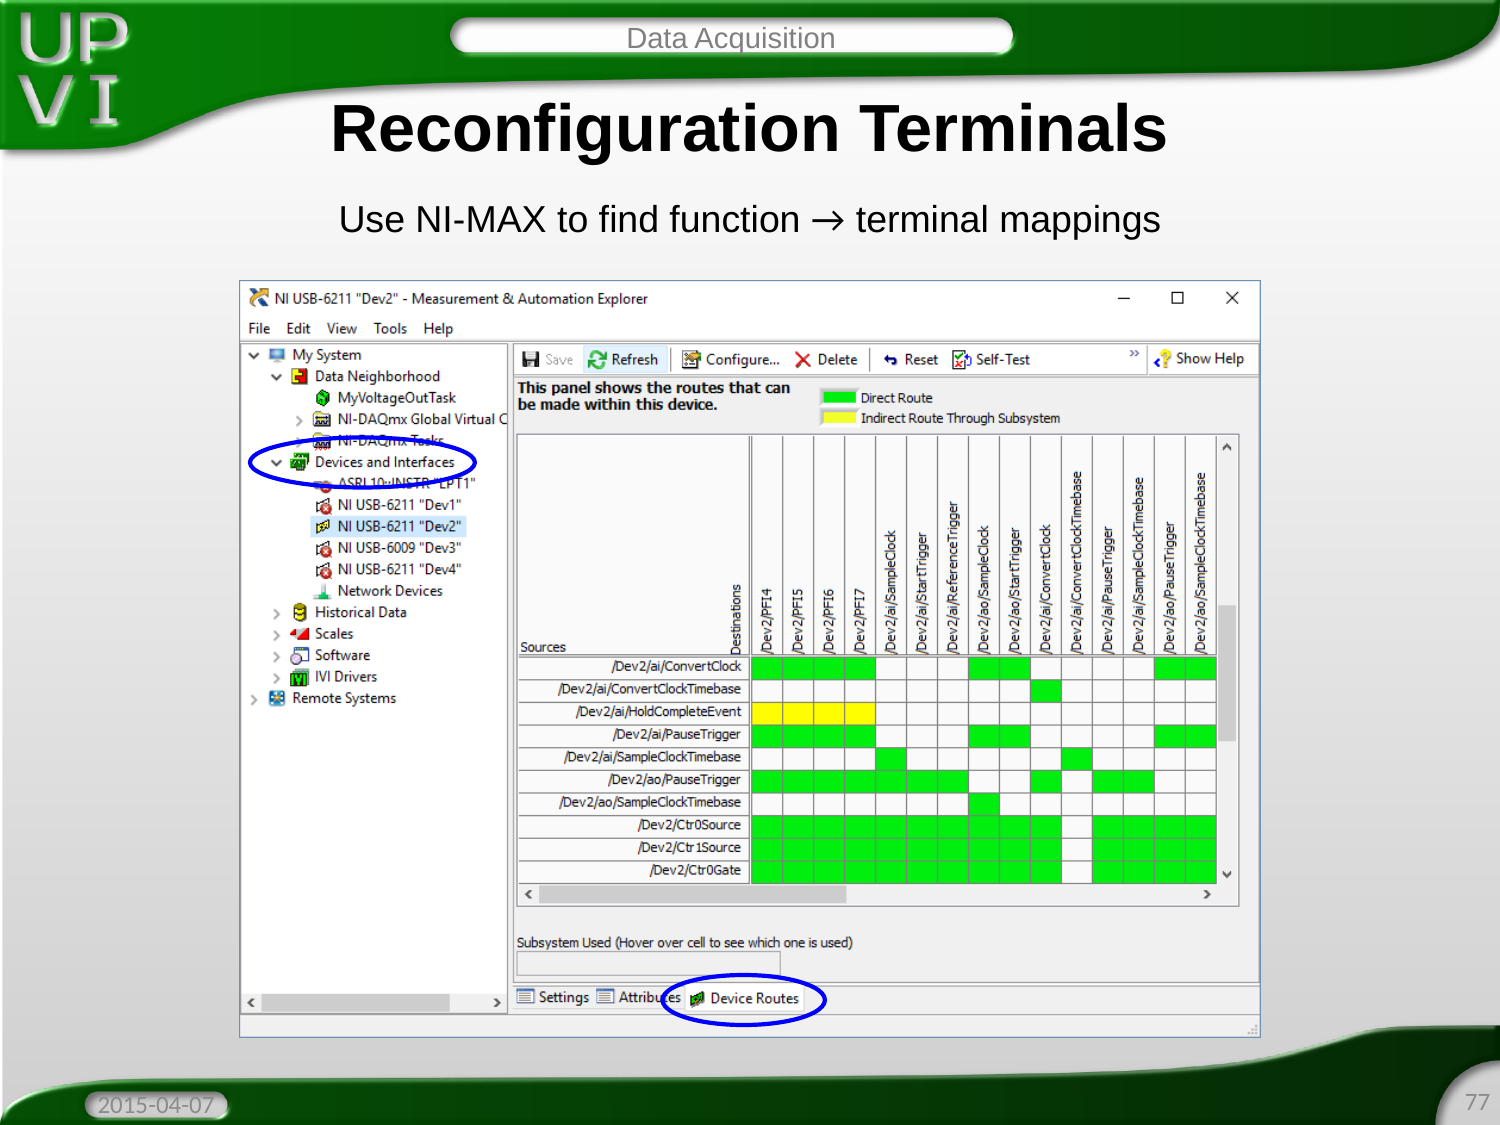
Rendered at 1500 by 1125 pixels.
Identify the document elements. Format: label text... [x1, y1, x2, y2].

footer Data Acquisition [450, 6, 1013, 67]
text_box Use NI-MAX to find function → terminal mappings [37, 187, 1463, 248]
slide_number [75, 1073, 238, 1125]
picture [0, 0, 1500, 1125]
slide_number 77 [1155, 1069, 1500, 1125]
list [239, 280, 1261, 1038]
title Reconfiguration Terminals [75, 75, 1425, 175]
